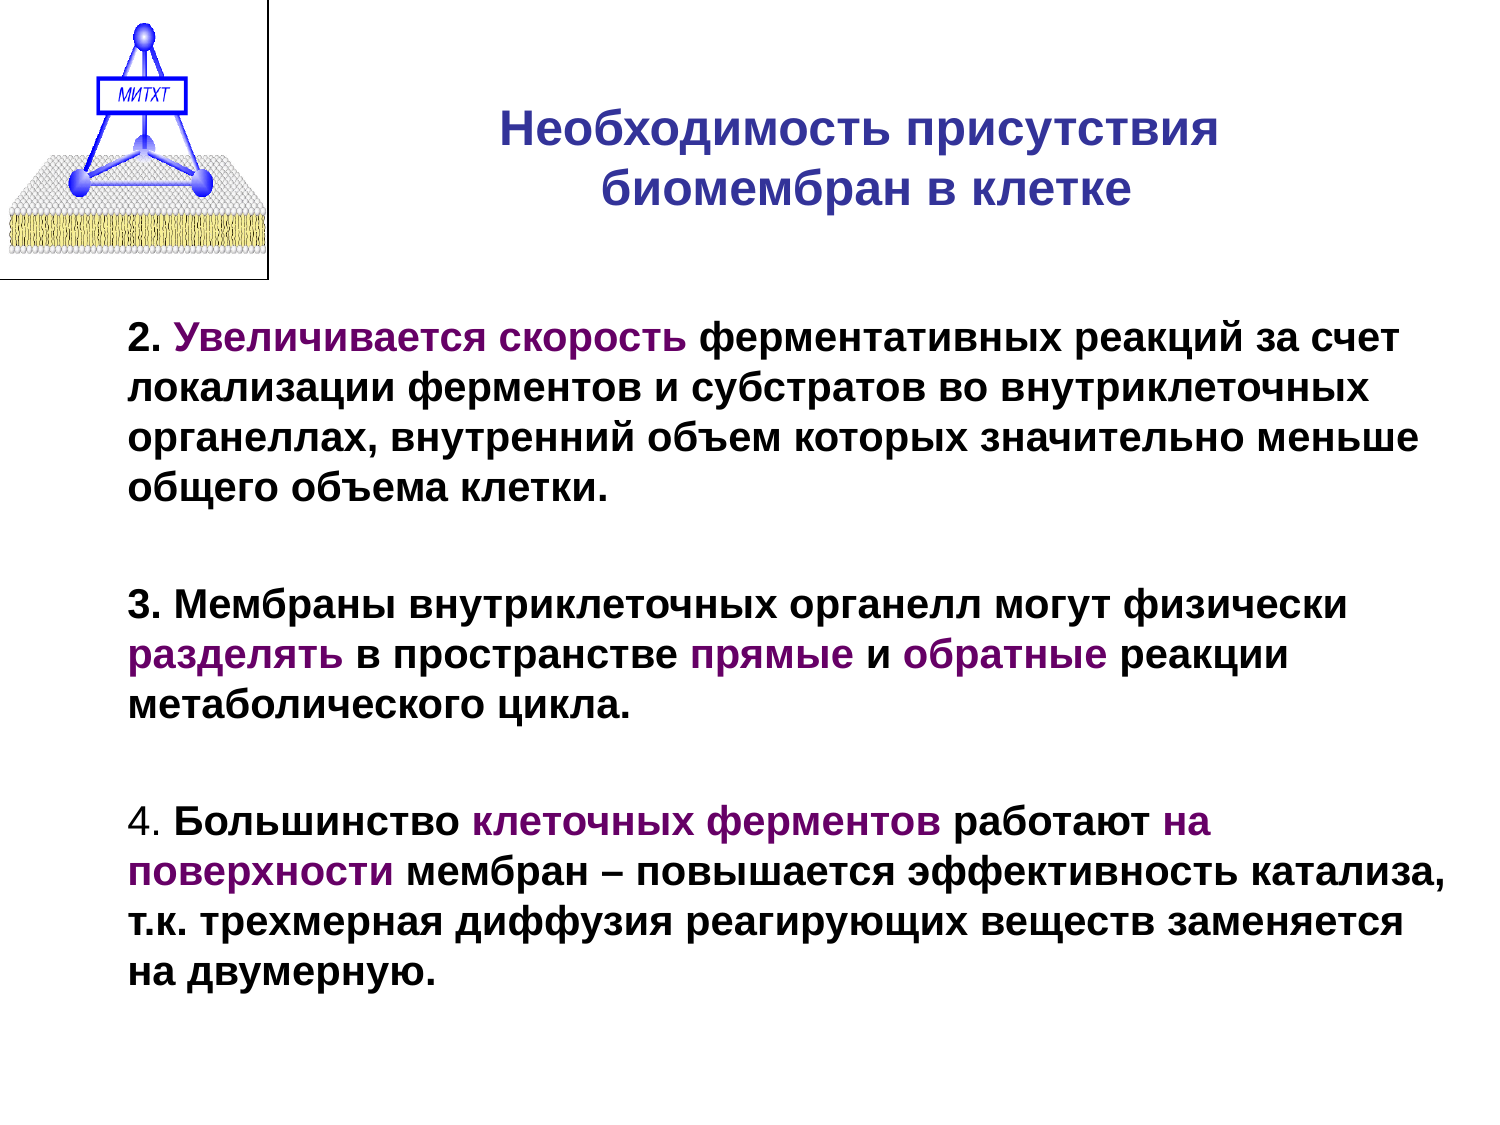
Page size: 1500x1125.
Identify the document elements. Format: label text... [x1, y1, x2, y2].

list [0, 0, 268, 280]
text_box Необходимость присутствия биомембран в клетке [333, 88, 1400, 224]
text_box 2. Увеличивается скорость ферментативных реакций за счет локализации ферментов и субстратов во внутриклеточных органеллах, внутренний объем которых значительно меньше общего объема клетки. 3. Мембраны внутриклеточных органелл могут физически разделять в пространстве прямые и обратные реакции метаболического цикла. 4. Большинство клеточных ферментов работают на поверхности мембран – повышается эффективность катализа, т.к. трехмерная диффузия реагирующих веществ заменяется на двумерную. [112, 302, 1471, 1002]
